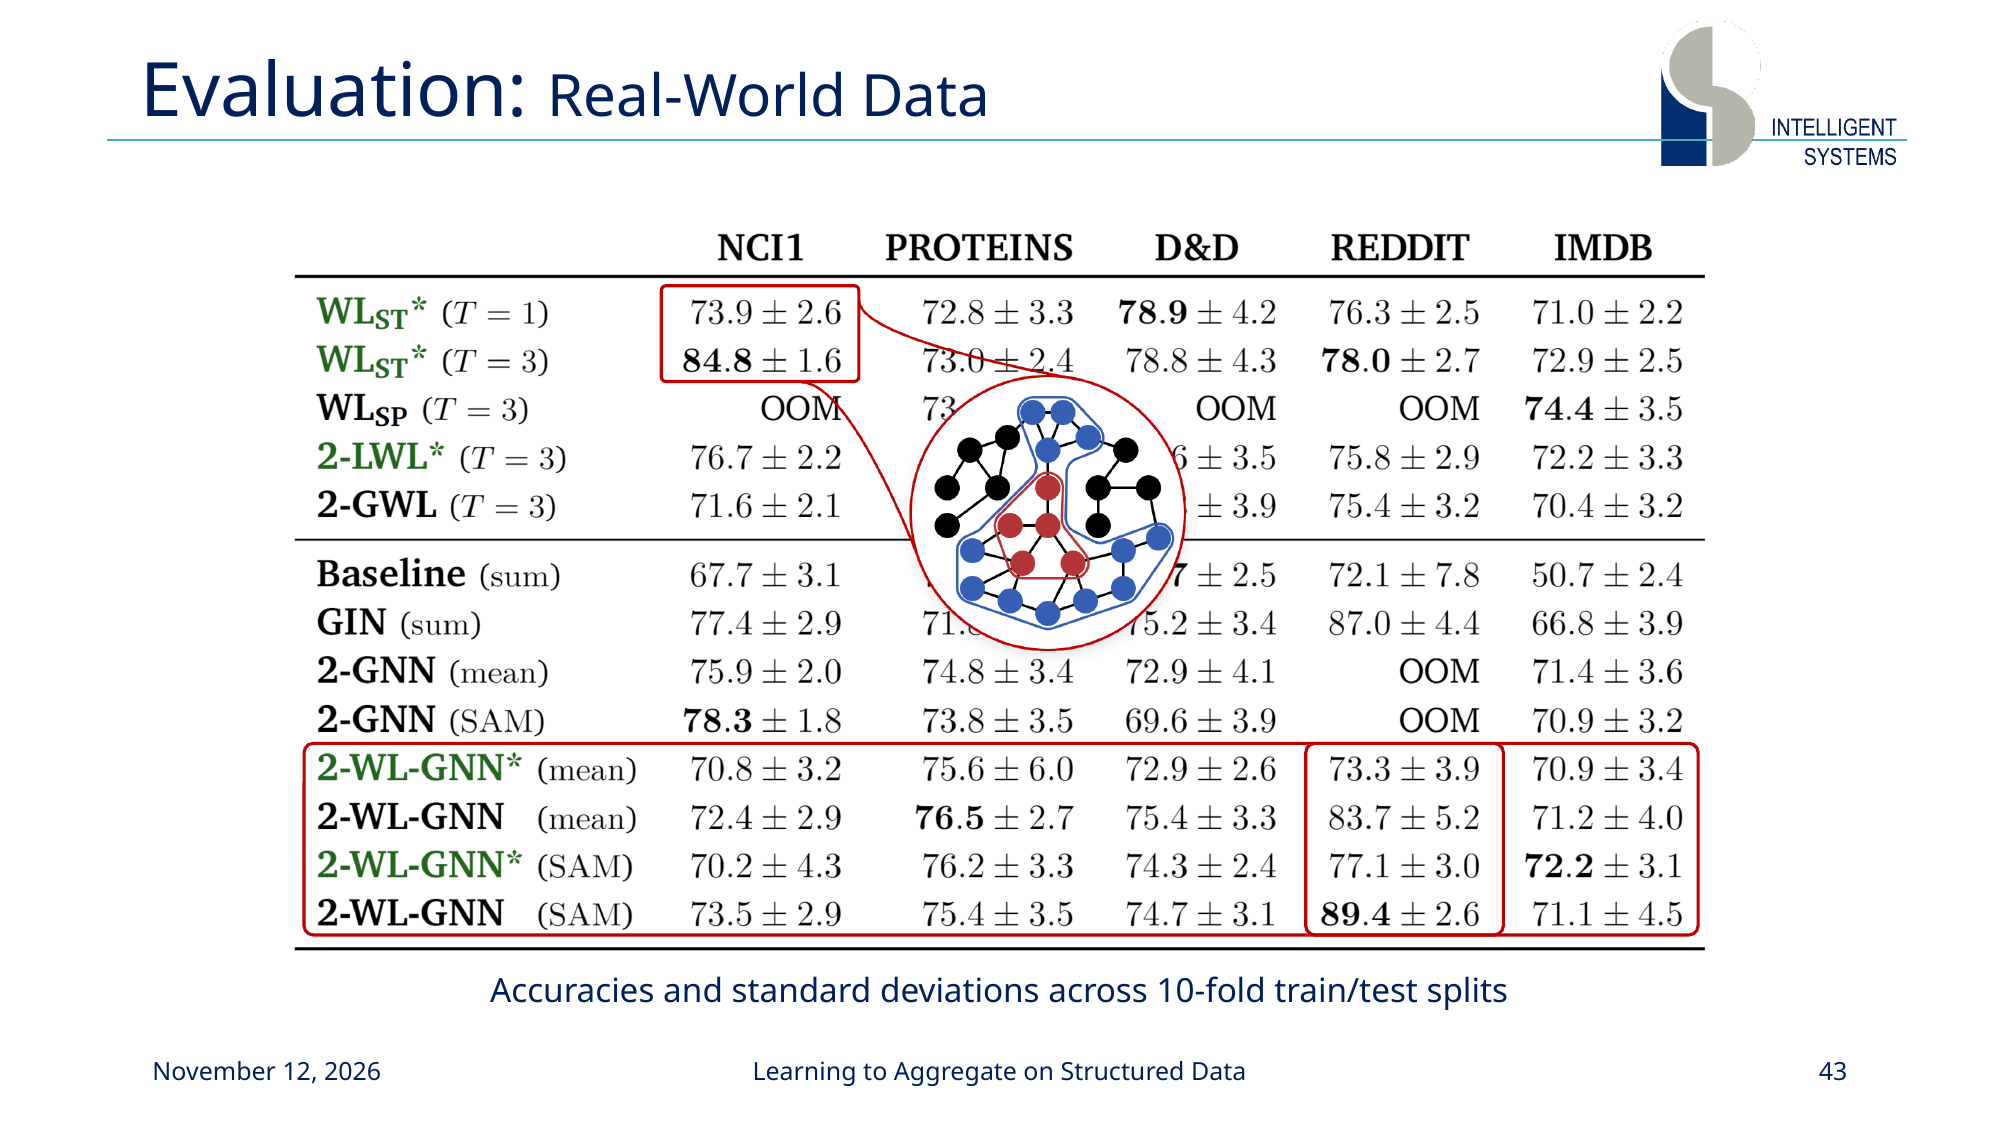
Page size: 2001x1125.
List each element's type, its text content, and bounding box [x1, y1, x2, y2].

title Evaluation: Real-World Data [125, 31, 1863, 141]
picture [1661, 141, 1903, 172]
slide_number 43 [1412, 1042, 1863, 1103]
picture [1661, 19, 1903, 139]
text_box Accuracies and standard deviations across 10-fold train/test splits [466, 961, 1534, 1026]
footer Learning to Aggregate on Structured Data [662, 1042, 1338, 1103]
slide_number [137, 1042, 588, 1103]
picture [285, 222, 1715, 961]
